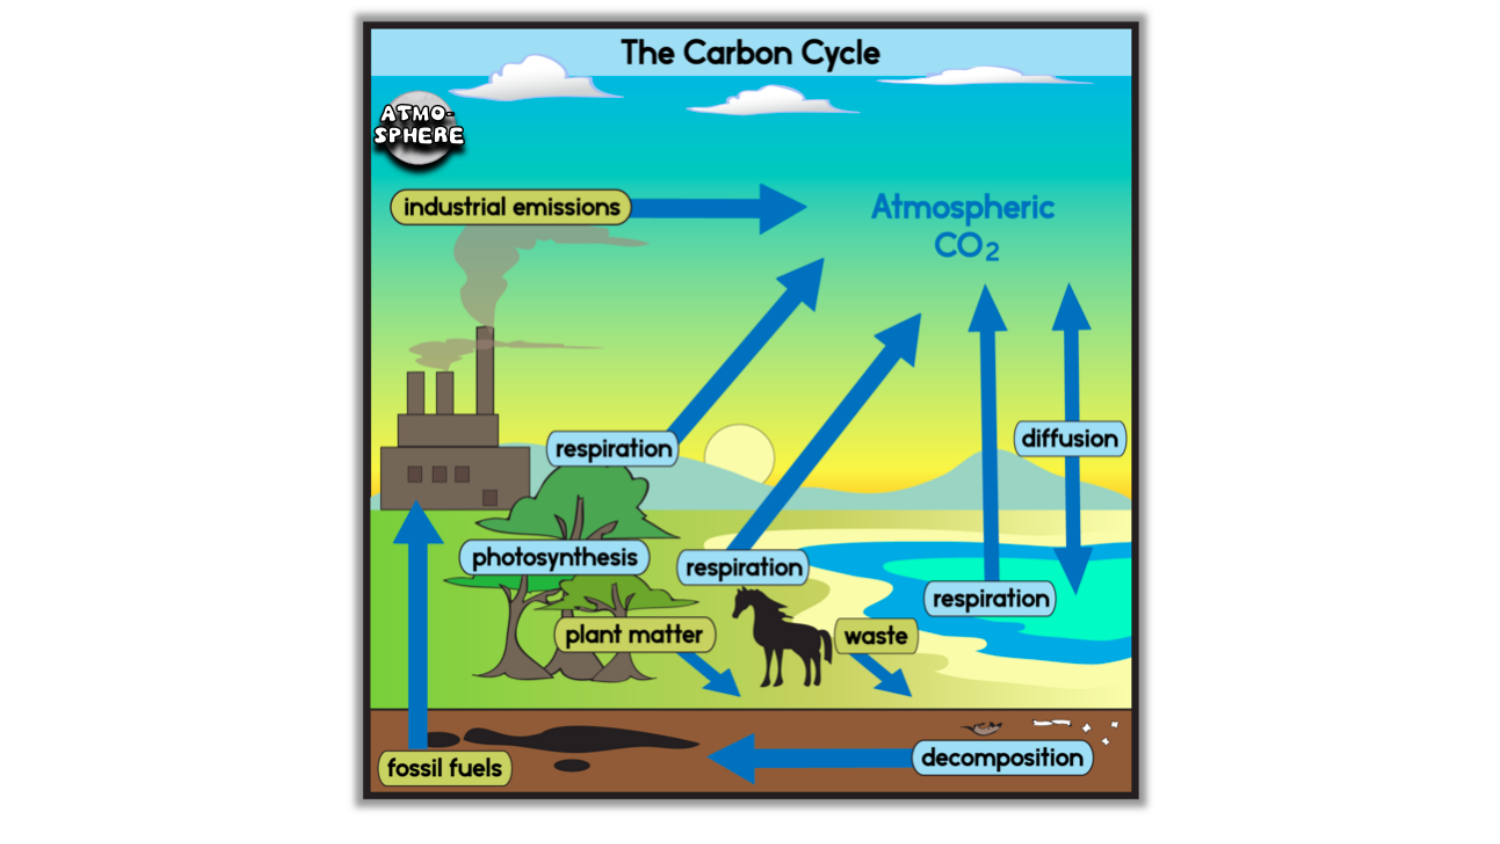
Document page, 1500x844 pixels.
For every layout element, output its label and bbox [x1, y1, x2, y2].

picture [334, 0, 1166, 844]
